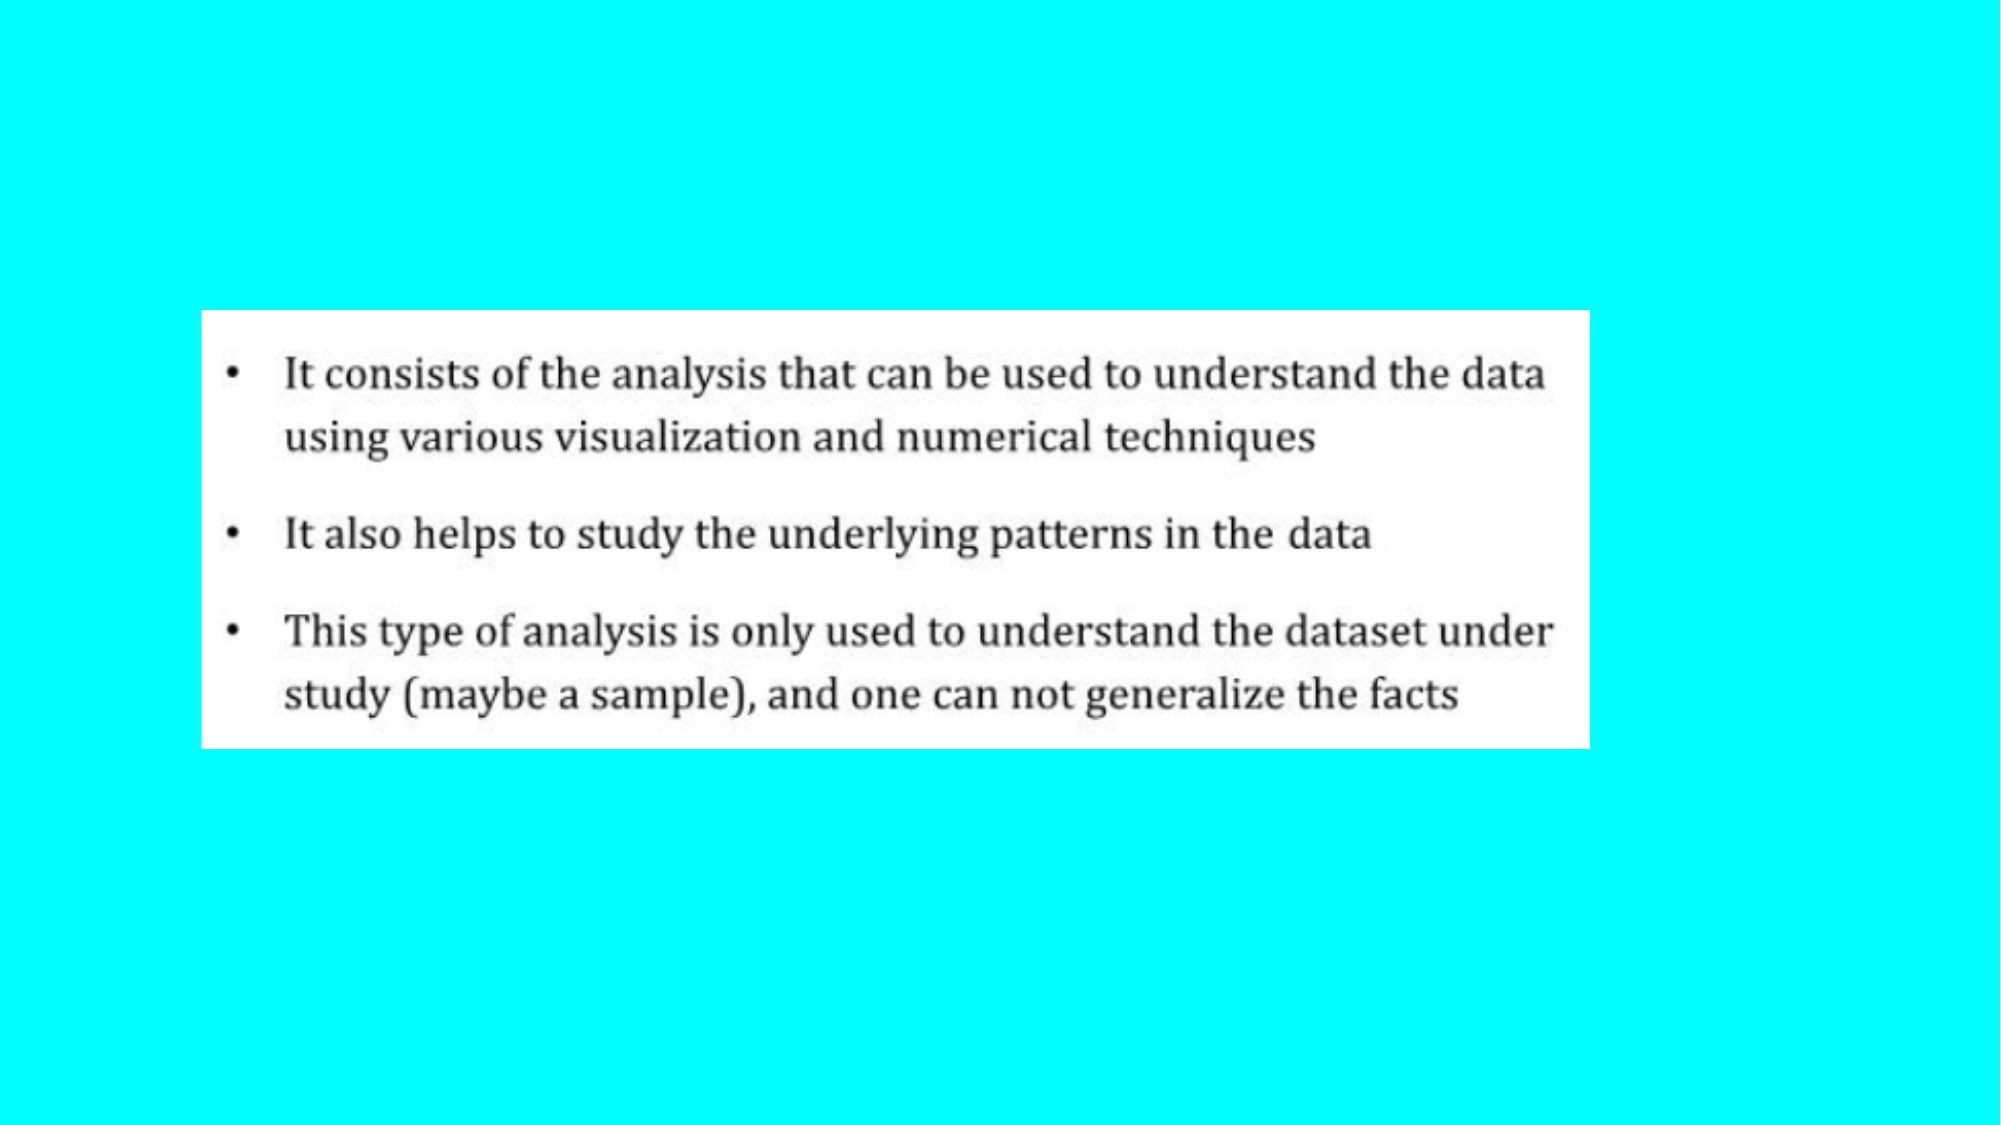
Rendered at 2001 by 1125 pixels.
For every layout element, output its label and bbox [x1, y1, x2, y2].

picture [201, 310, 1590, 749]
